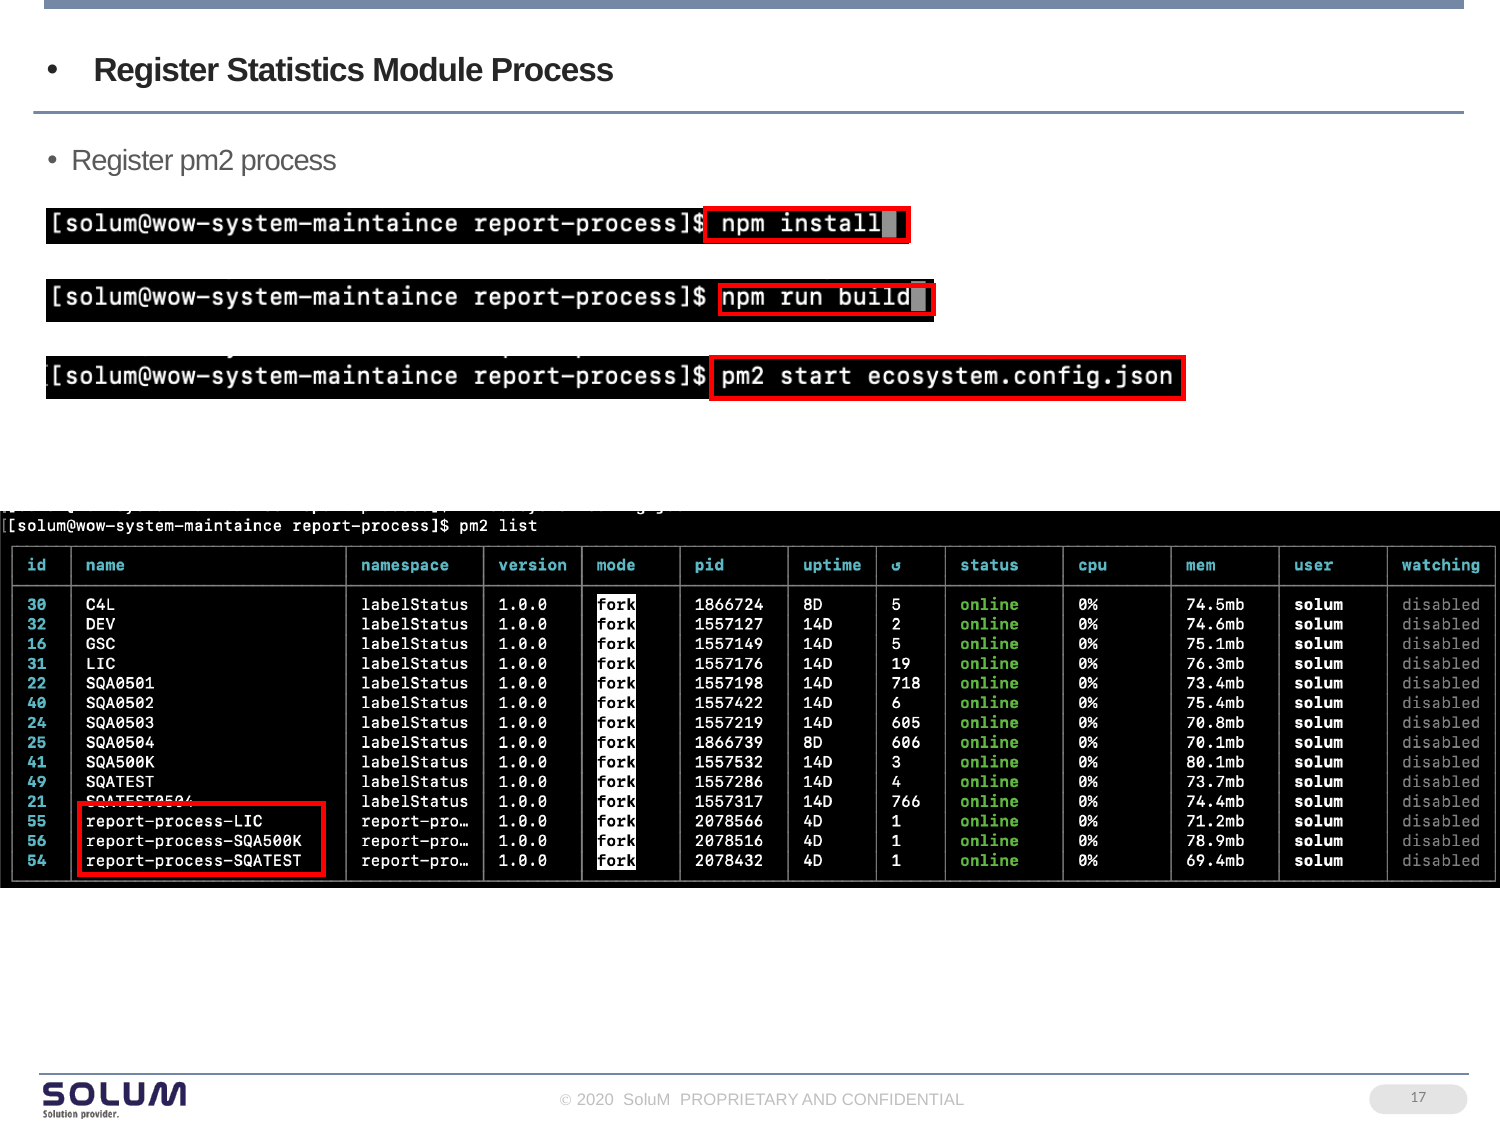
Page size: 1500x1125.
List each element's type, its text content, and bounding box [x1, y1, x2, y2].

picture [0, 511, 1500, 888]
title Register Statistics Module Process [46, 28, 1349, 113]
picture [45, 279, 934, 322]
subtitle Register pm2 process [33, 137, 1464, 244]
picture [45, 356, 1184, 399]
picture [45, 208, 909, 244]
picture [41, 1080, 187, 1119]
